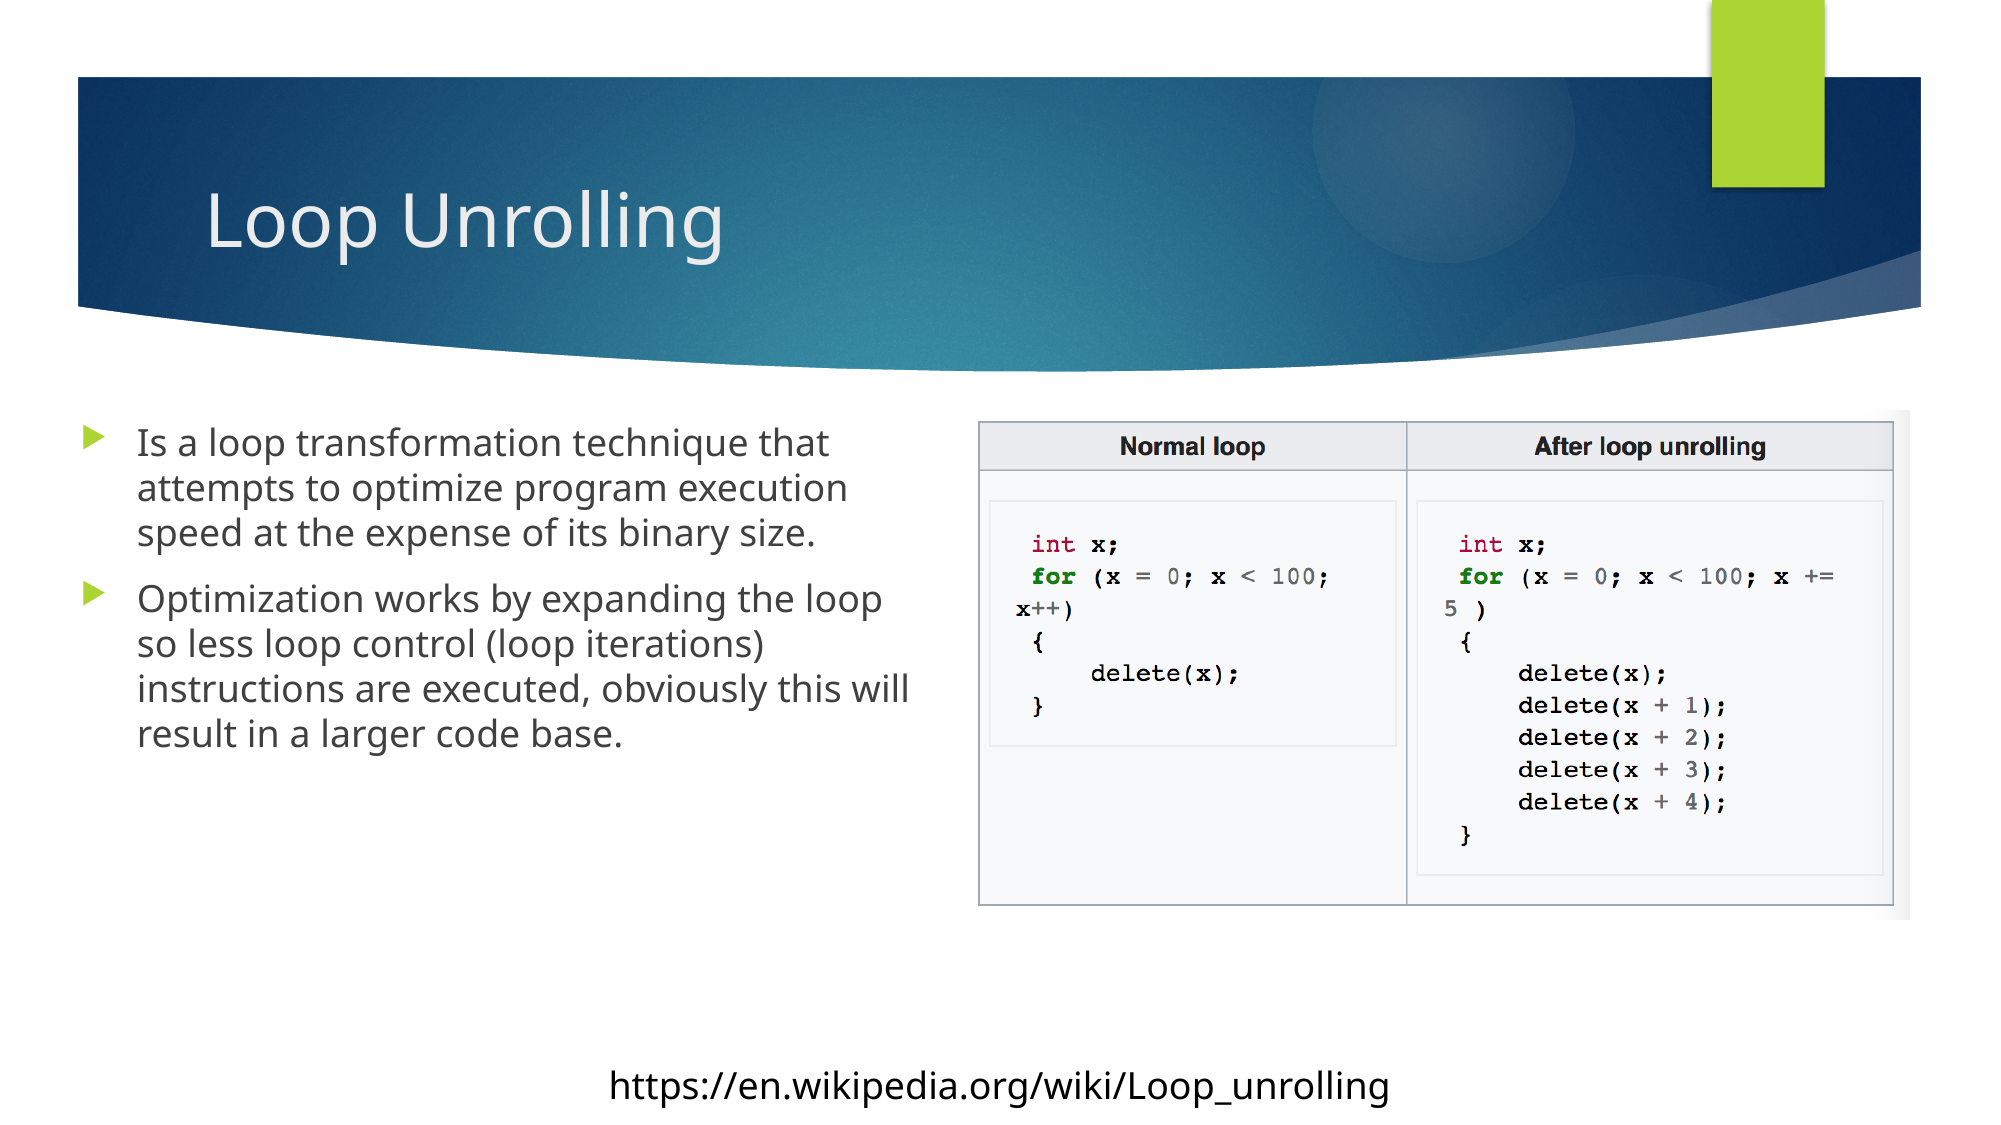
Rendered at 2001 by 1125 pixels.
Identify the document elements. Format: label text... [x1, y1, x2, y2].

text_box https://en.wikipedia.org/wiki/Loop_unrolling [593, 1054, 1407, 1115]
title Loop Unrolling [189, 159, 1627, 276]
list Is a loop transformation technique that attempts to optimize program execution speed at the expense of its binary size. Optimization works by expanding the loop so less loop control (loop iterations) instructions are executed, obviously this will result in a larger code base. [65, 411, 935, 1125]
picture [965, 410, 1910, 920]
